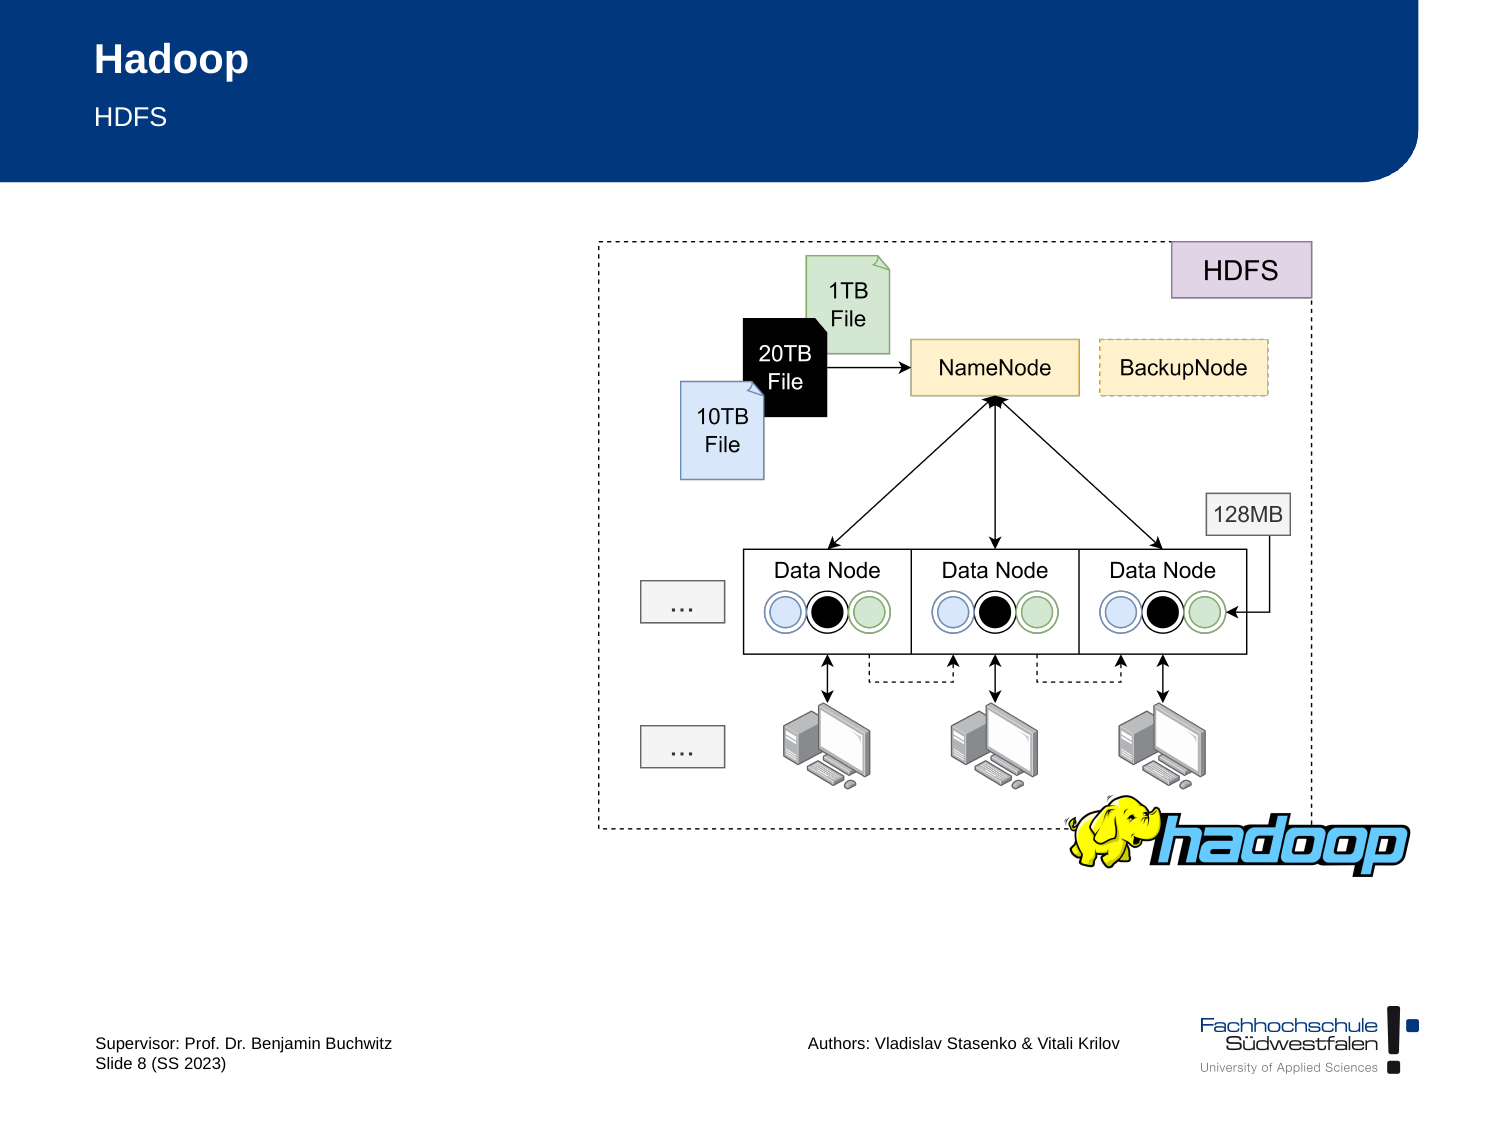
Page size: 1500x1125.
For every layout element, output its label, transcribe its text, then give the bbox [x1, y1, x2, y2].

list HDFS [93, 95, 1417, 141]
picture [0, 0, 1419, 183]
picture [1152, 976, 1500, 1125]
title Hadoop [93, 30, 1417, 91]
picture [598, 241, 1417, 884]
